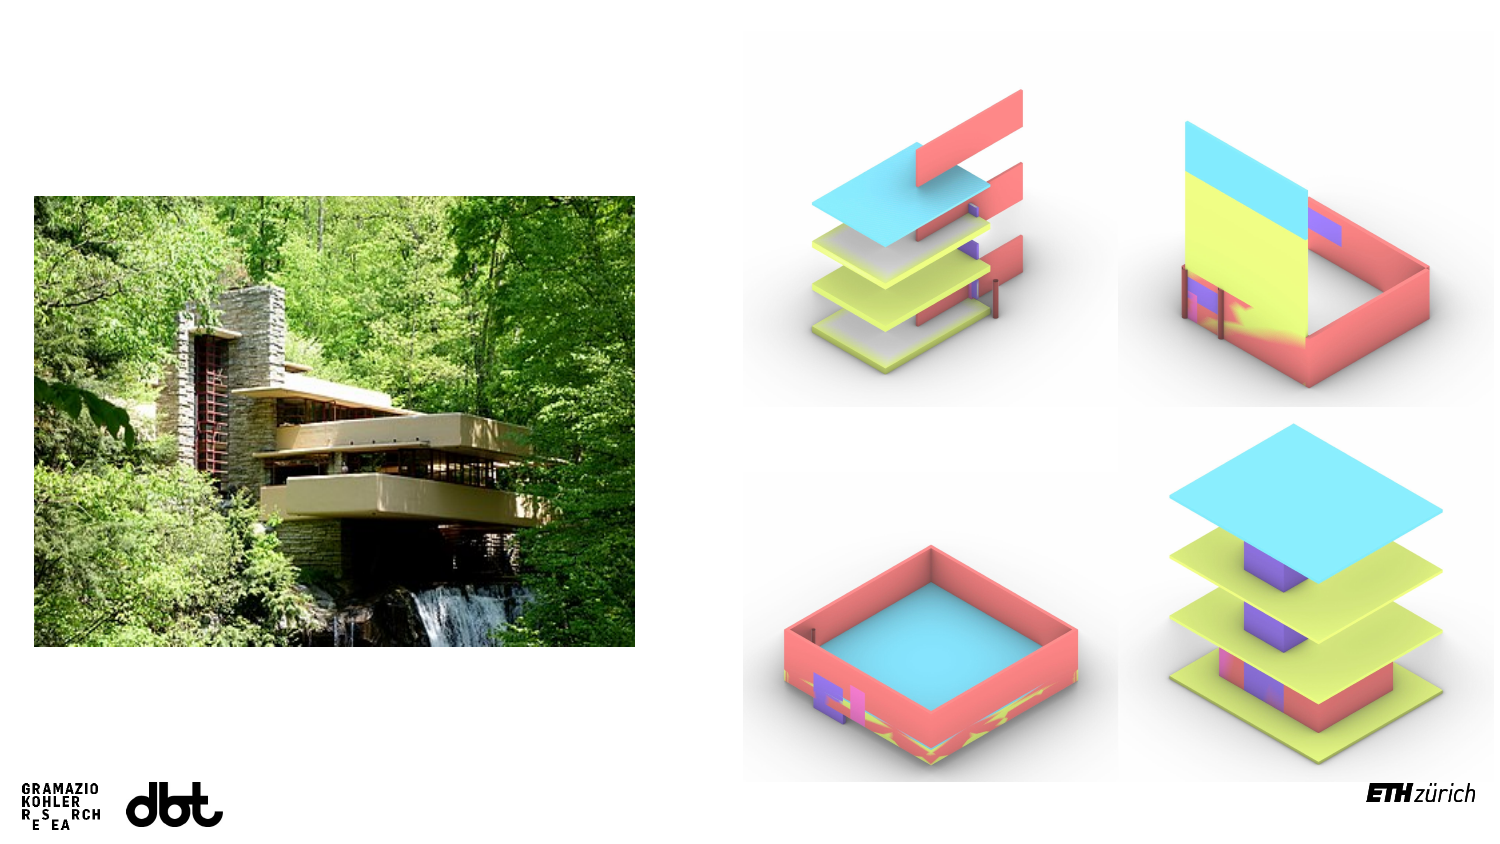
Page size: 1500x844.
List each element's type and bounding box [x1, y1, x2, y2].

picture [742, 31, 1494, 782]
picture [34, 196, 636, 648]
picture [126, 782, 223, 827]
picture [1366, 783, 1475, 802]
picture [22, 783, 100, 830]
